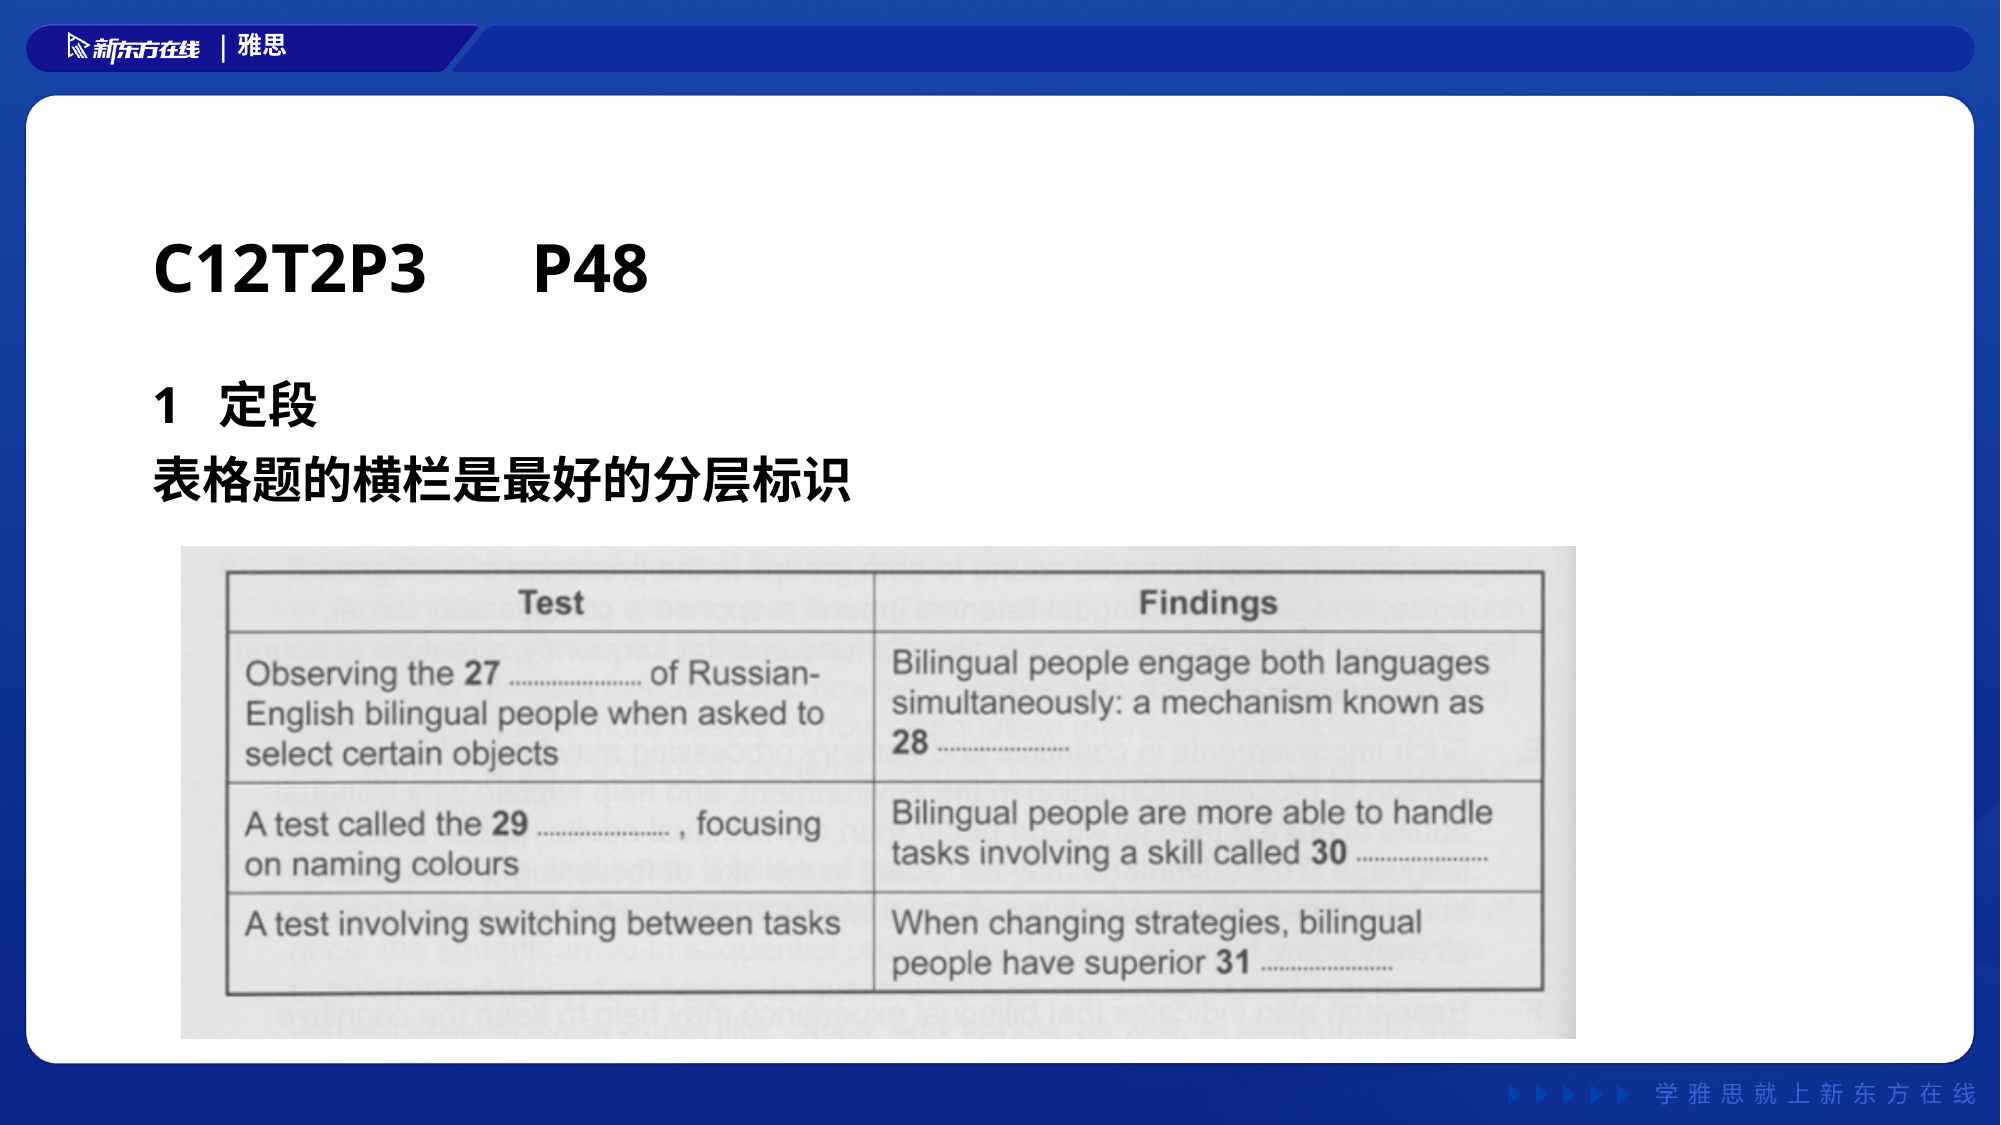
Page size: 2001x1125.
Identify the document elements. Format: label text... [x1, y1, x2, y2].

picture [0, 0, 2000, 1125]
list 1 定段 表格题的横栏是最好的分层标识 [137, 372, 1863, 1013]
title C12T2P3 P48 [137, 227, 1863, 316]
